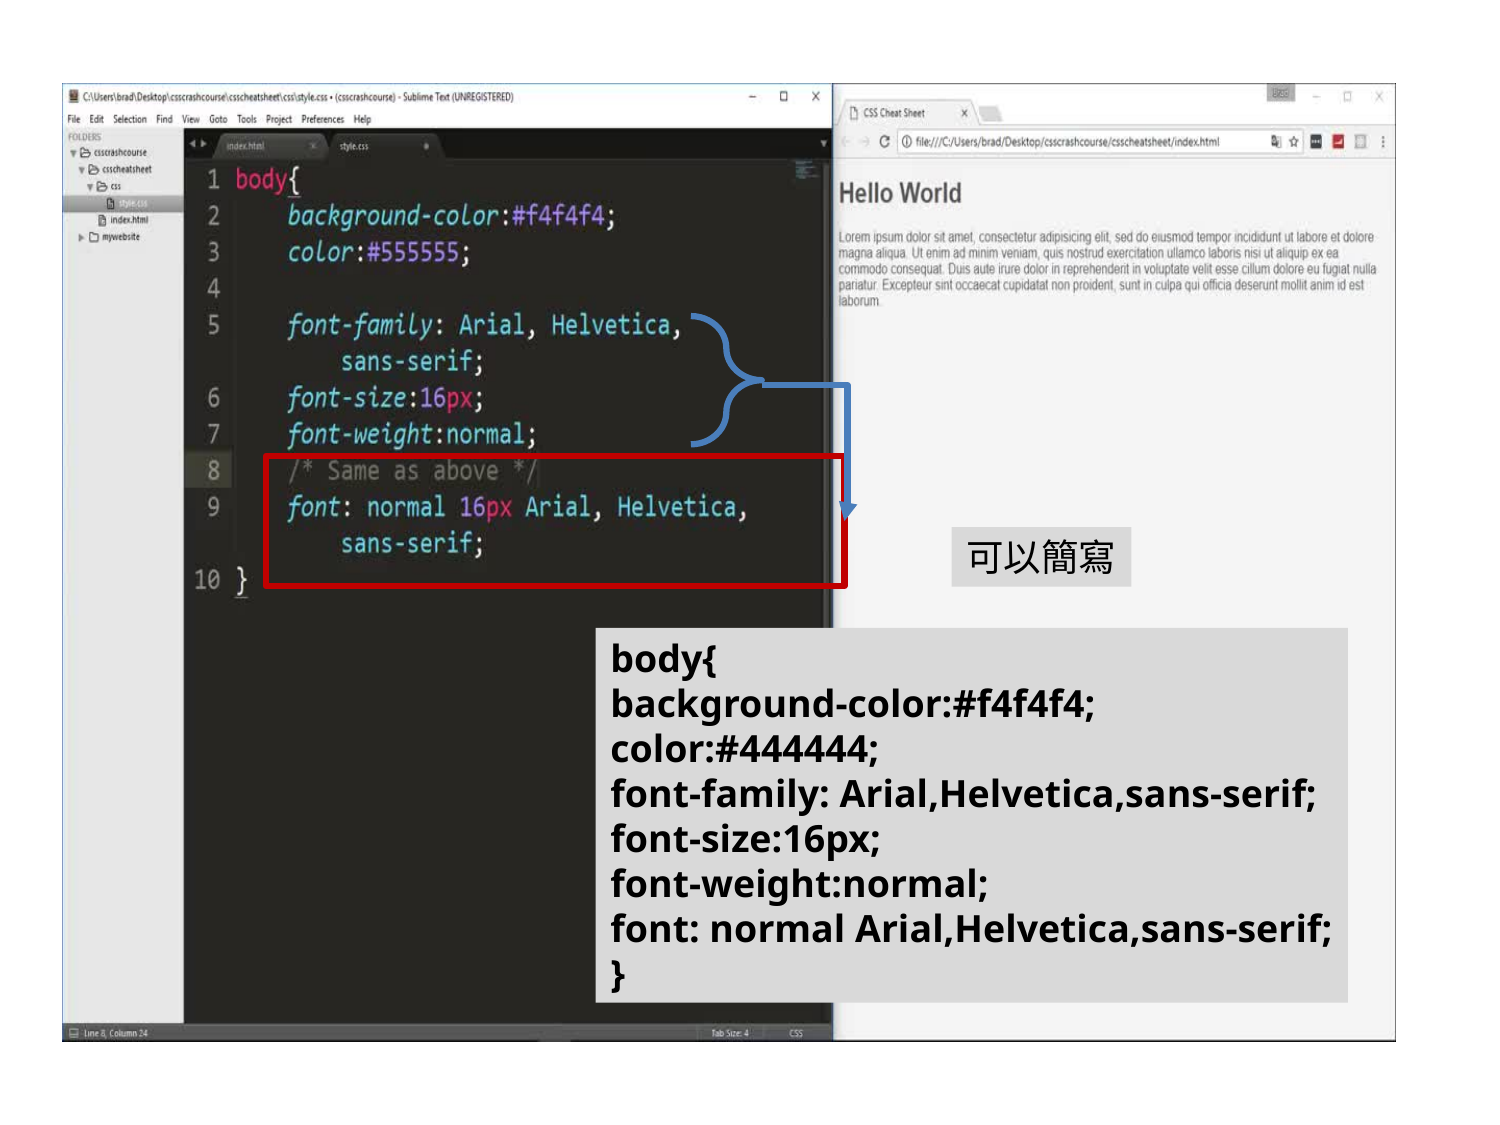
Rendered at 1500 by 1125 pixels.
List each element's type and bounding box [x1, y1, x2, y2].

text_box [734, 411, 872, 495]
picture [62, 83, 1396, 1042]
